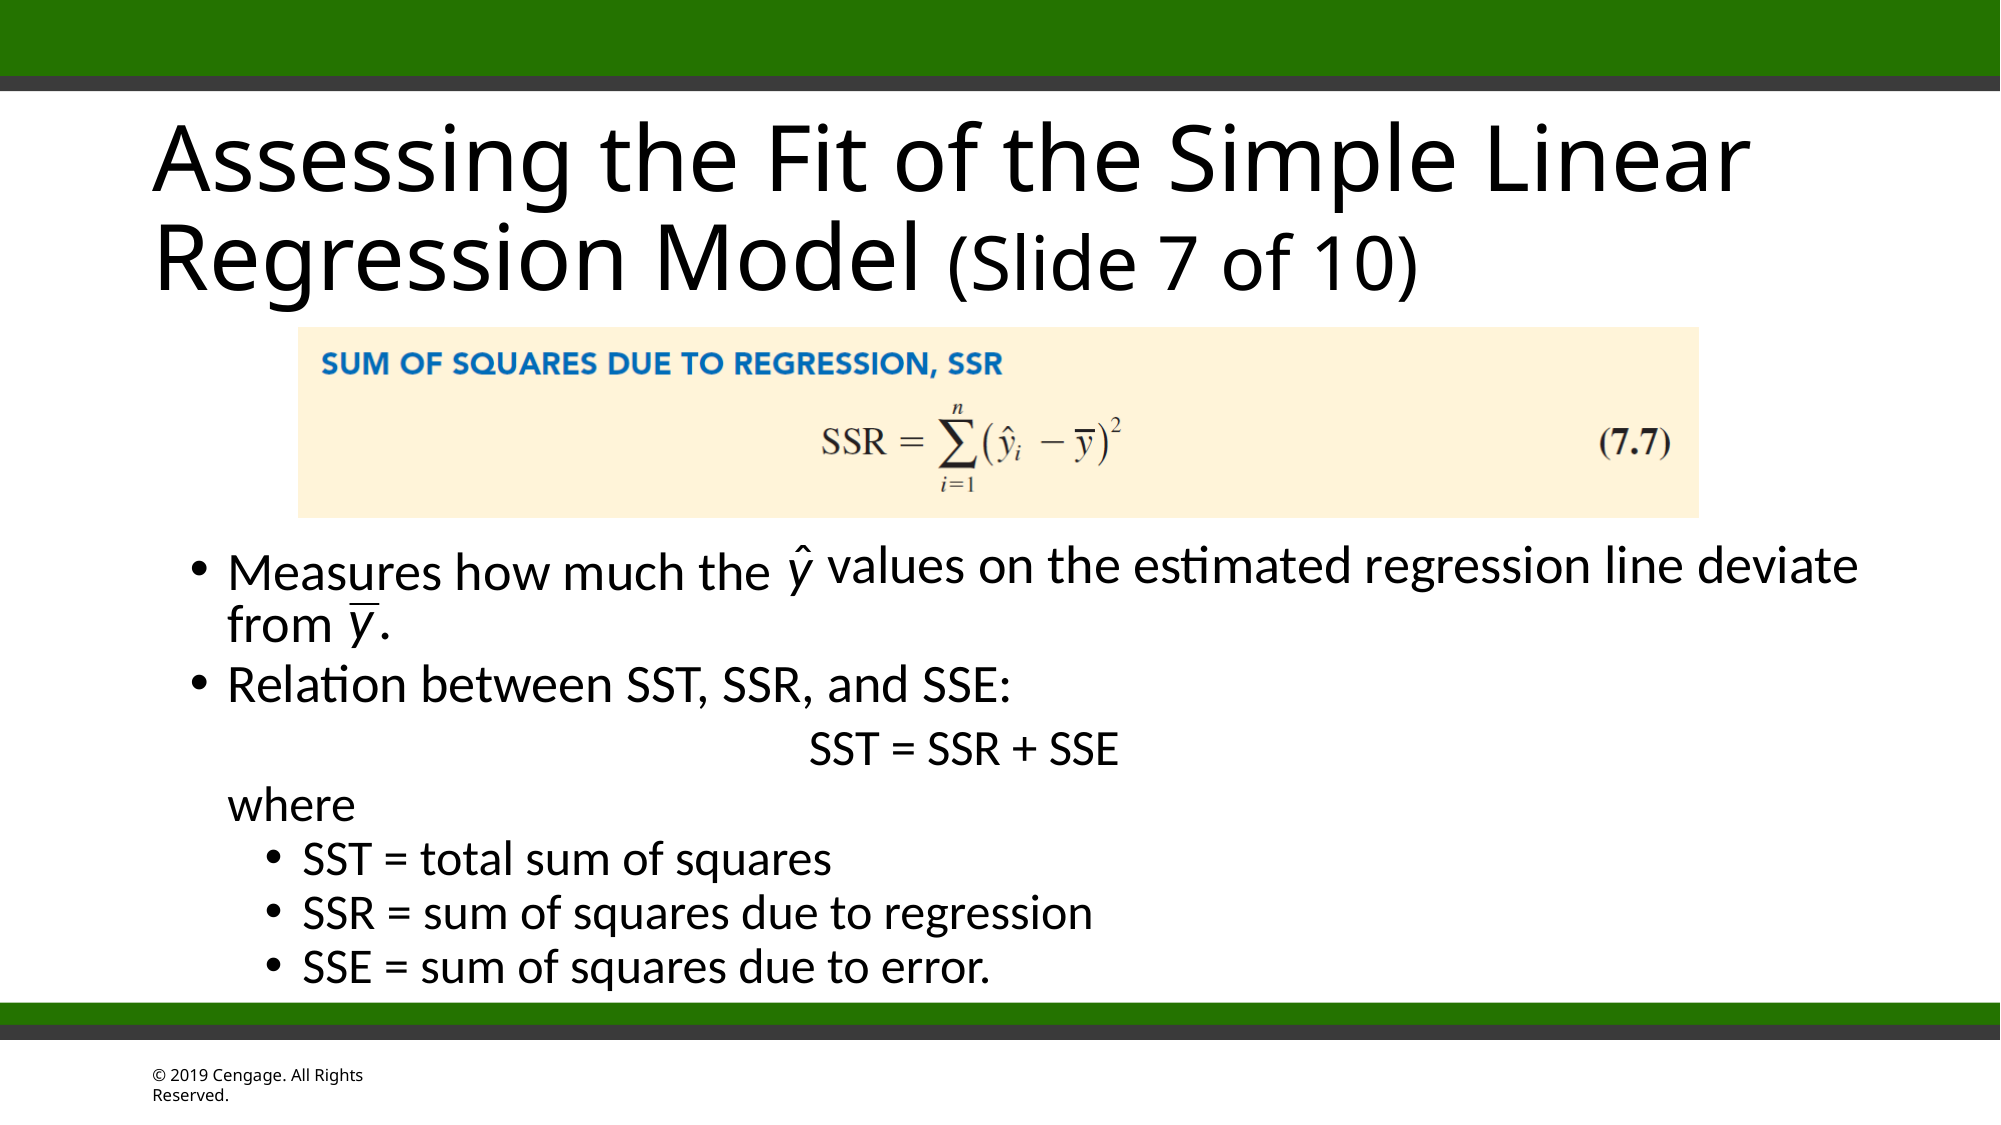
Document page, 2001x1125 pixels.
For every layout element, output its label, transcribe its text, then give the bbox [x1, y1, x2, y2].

list Relation between SST, SSR, and SSE: [137, 648, 1863, 724]
picture [296, 322, 1704, 518]
list values on the estimated regression line deviate from [137, 529, 1886, 713]
title Assessing the Fit of the Simple Linear Regression Model (Slide 7 of 10) [137, 104, 1863, 299]
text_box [778, 536, 826, 612]
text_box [801, 722, 1129, 778]
list where SST = total sum of squares SSR = sum of squares due to regression SSE = sum of squares due to error. [137, 770, 1863, 1012]
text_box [340, 592, 401, 664]
